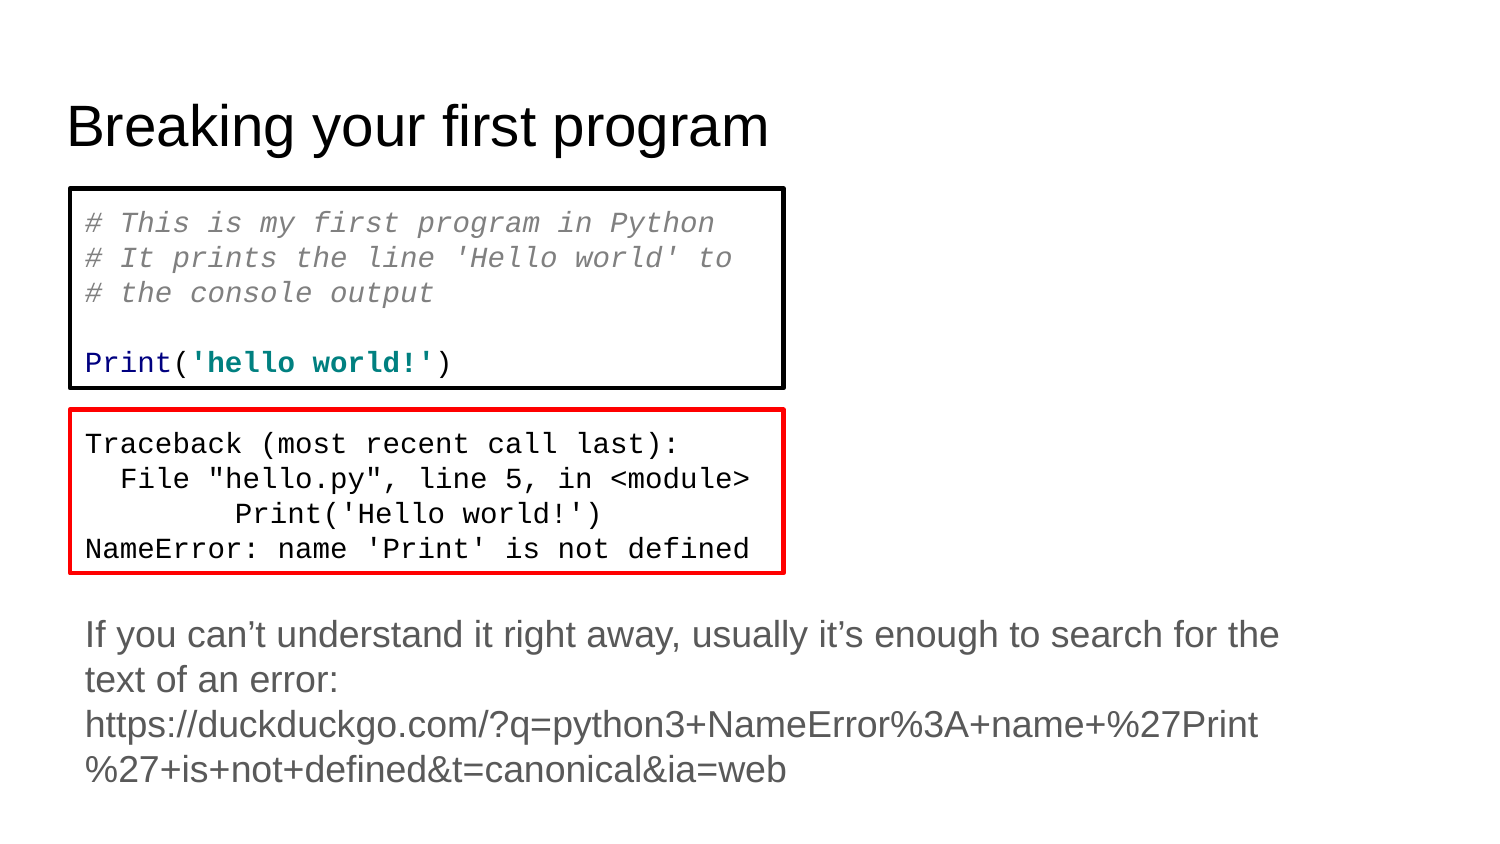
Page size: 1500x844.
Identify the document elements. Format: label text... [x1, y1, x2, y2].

text_box # This is my first program in Python # It prints the line 'Hello world' to # the console output Print('hello world!') [69, 188, 784, 388]
text_box Traceback (most recent call last): File "hello.py", line 5, in <module> Print('Hello world!') NameError: name 'Print' is not defined [69, 409, 784, 574]
text_box If you can’t understand it right away, usually it’s enough to search for the text of an error: https://duckduckgo.com/?q=python3+NameError%3A+name+%27Print%27+is+not+defined&t=canonical&ia=web [70, 594, 1333, 773]
title Breaking your first program [51, 72, 1449, 167]
